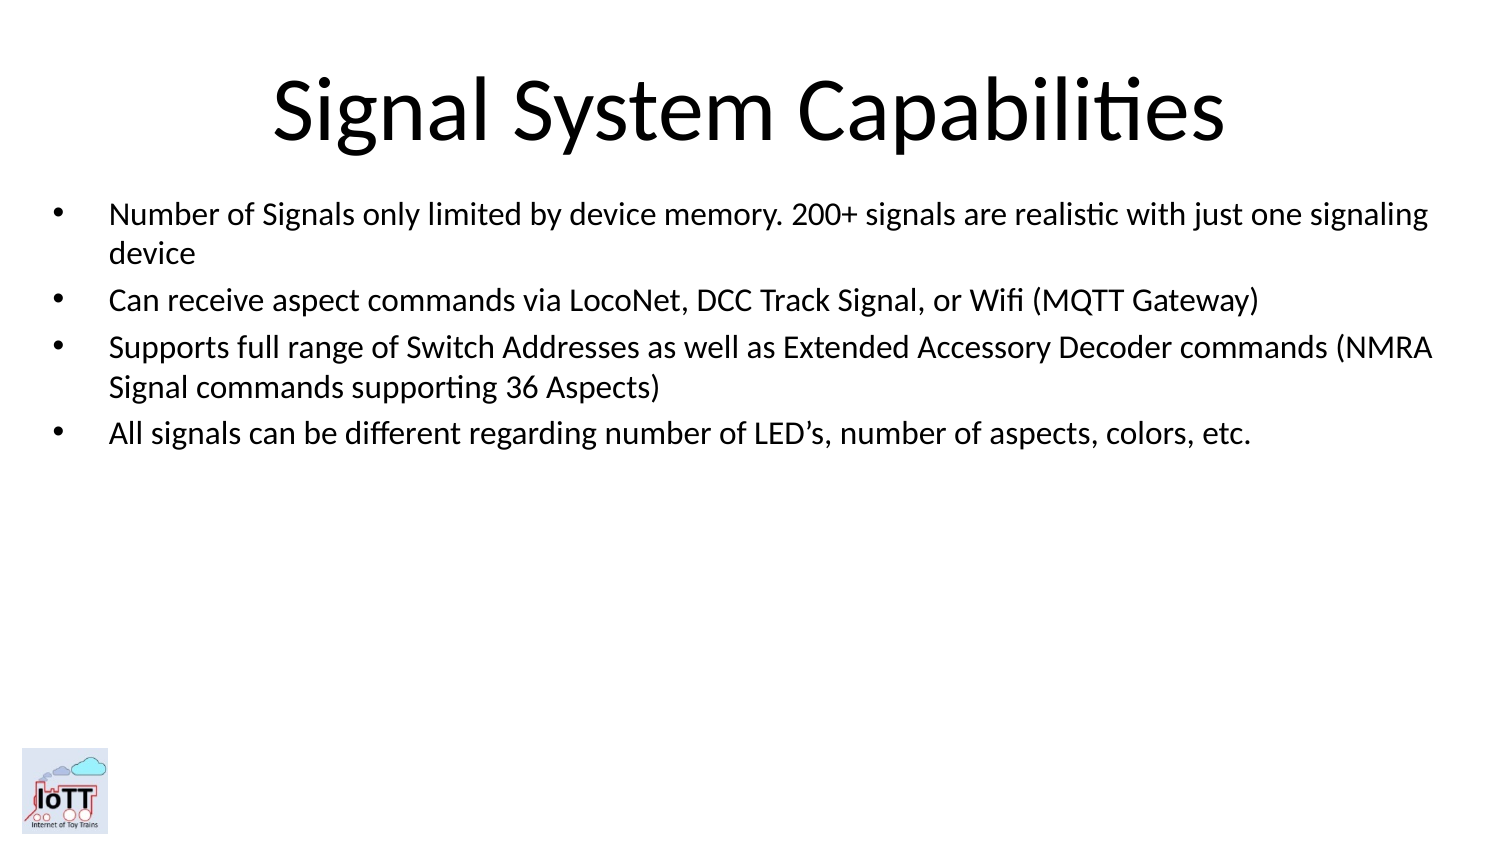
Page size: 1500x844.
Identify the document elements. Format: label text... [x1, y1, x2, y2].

list Number of Signals only limited by device memory. 200+ signals are realistic with just one signaling device Can receive aspect commands via LocoNet, DCC Track Signal, or Wifi (MQTT Gateway) Supports full range of Switch Addresses as well as Extended Accessory Decoder commands (NMRA Signal commands supporting 36 Aspects) All signals can be different regarding number of LED’s, number of aspects, colors, etc. [37, 184, 1463, 742]
picture [22, 748, 108, 834]
title Signal System Capabilities [75, 33, 1425, 175]
